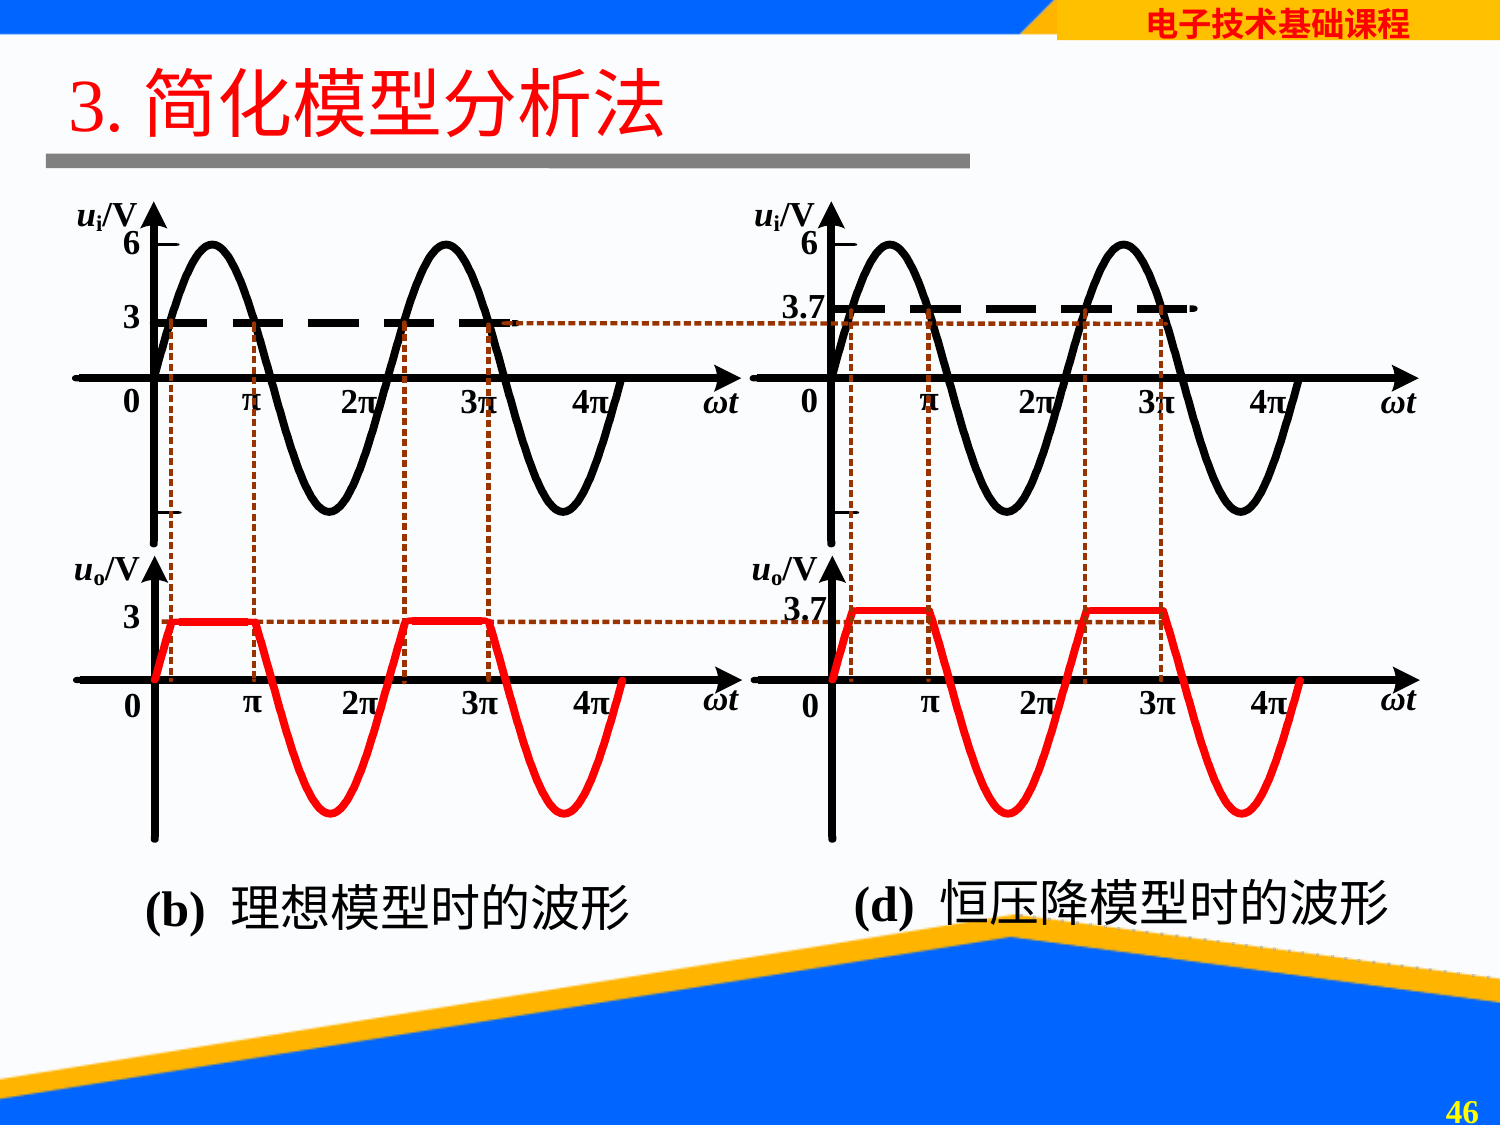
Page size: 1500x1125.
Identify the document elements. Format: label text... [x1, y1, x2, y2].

picture [0, 0, 1500, 1125]
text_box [69, 185, 1424, 847]
text_box (b) 理想模型时的波形 [129, 869, 646, 945]
title 3.简化模型分析法 [53, 42, 1069, 161]
slide_number 45 [1399, 1082, 1495, 1125]
text_box (d) 恒压降模型时的波形 [838, 863, 1405, 939]
